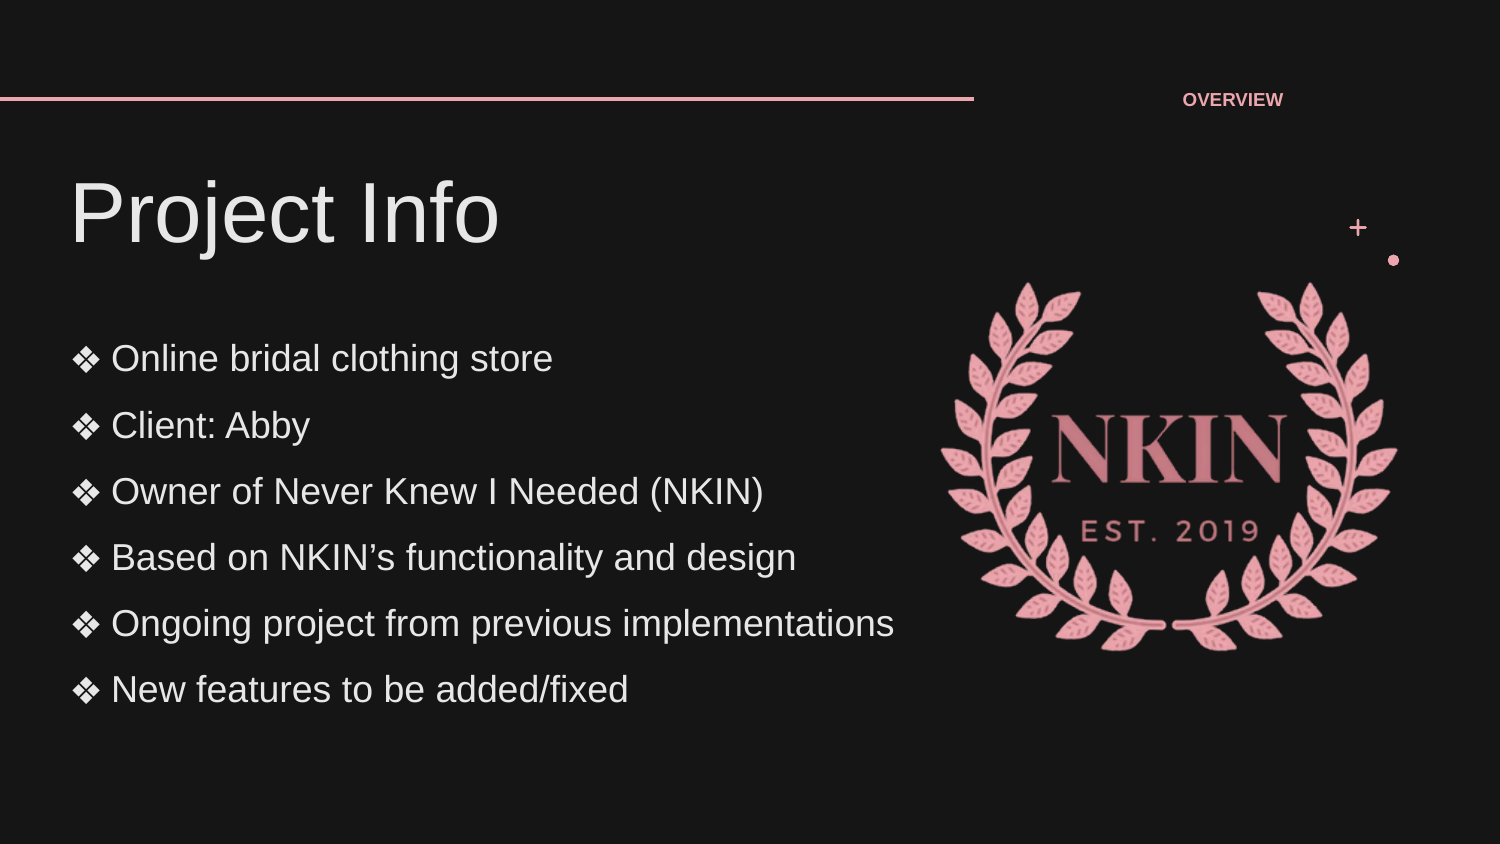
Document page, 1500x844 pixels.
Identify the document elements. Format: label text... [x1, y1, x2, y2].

title Project Info [58, 121, 820, 267]
list Online bridal clothing store Client: Abby Owner of Never Knew I Needed (NKIN) Based on NKIN’s functionality and design Ongoing project from previous implementations New features to be added/fixed [58, 324, 1073, 783]
picture [916, 204, 1442, 731]
footer OVERVIEW [979, 76, 1487, 122]
